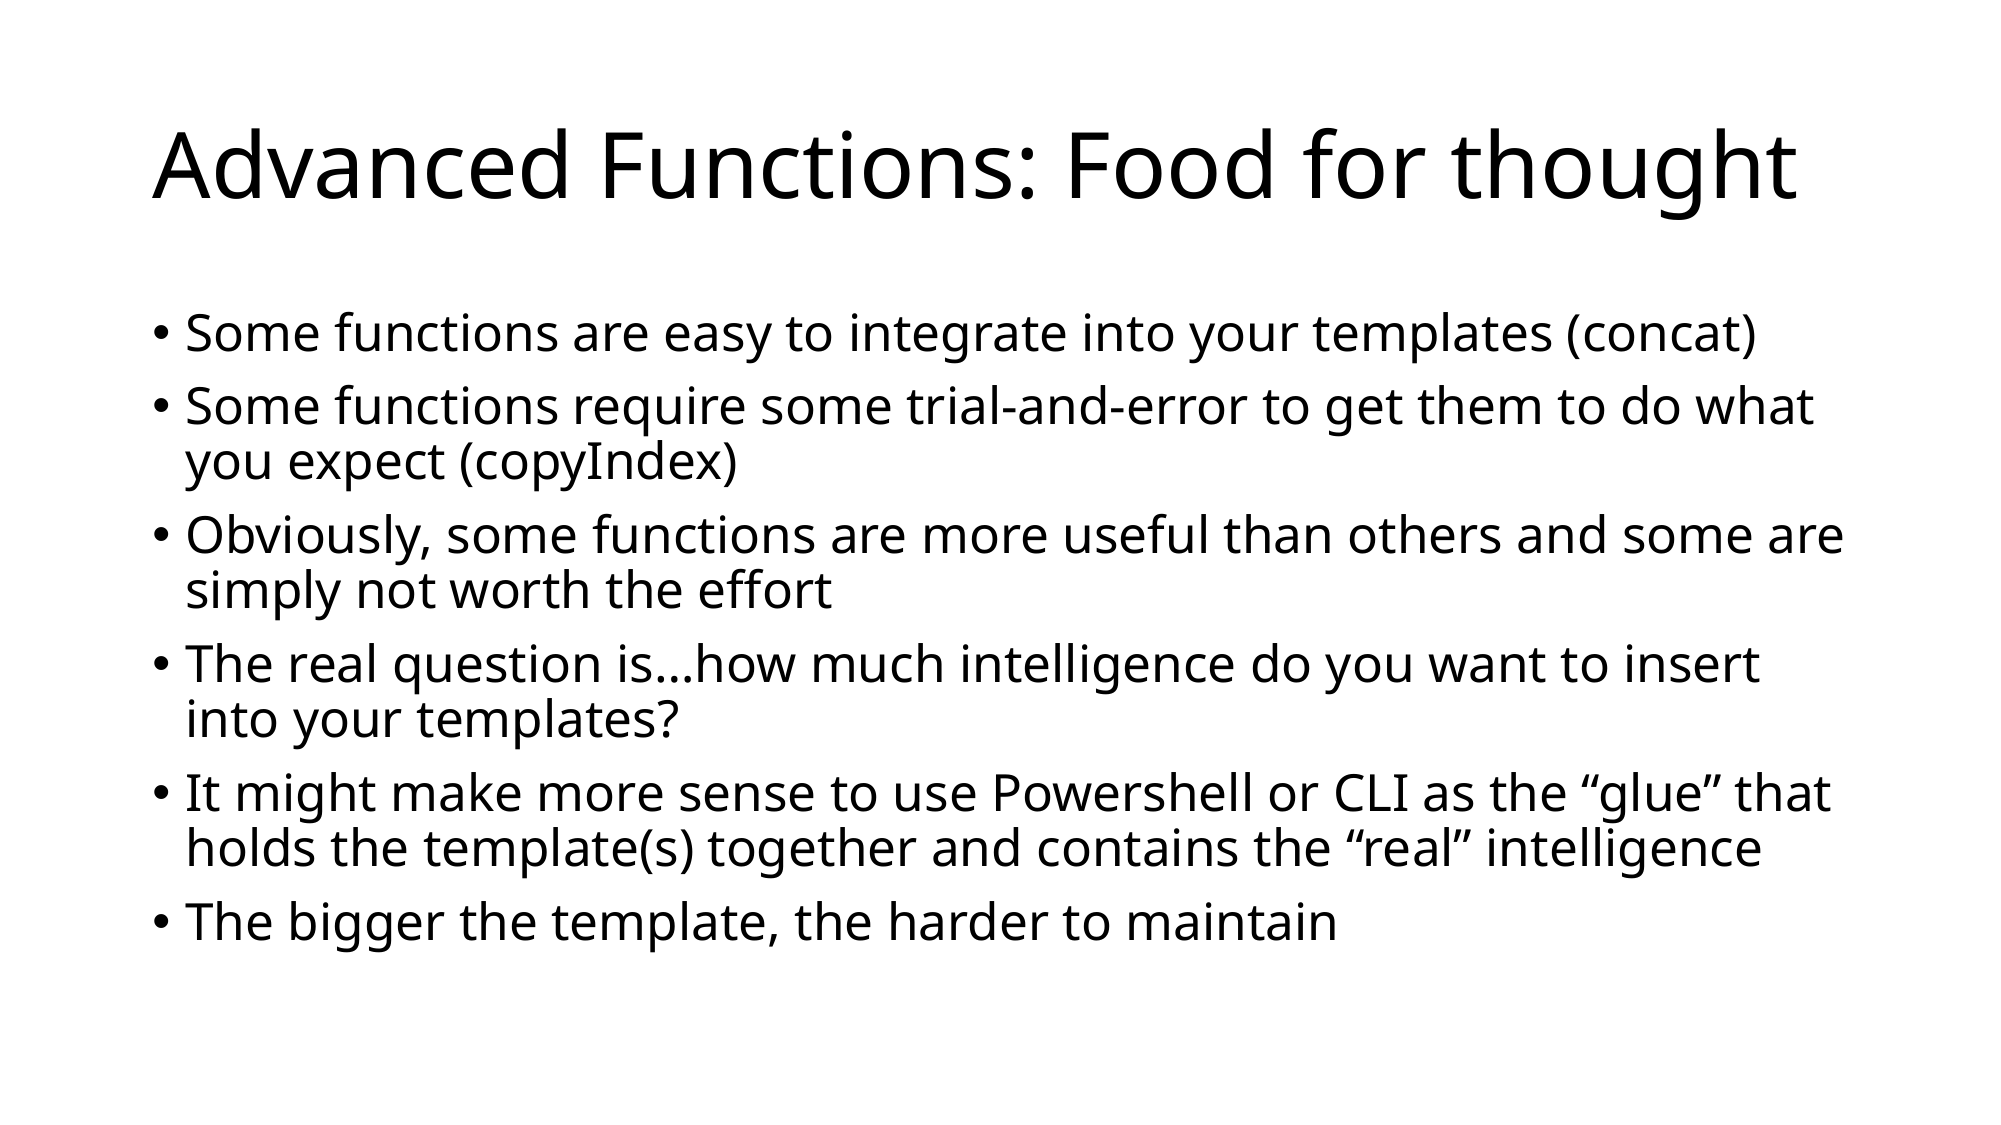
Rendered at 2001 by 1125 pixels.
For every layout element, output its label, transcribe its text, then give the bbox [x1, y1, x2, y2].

list Some functions are easy to integrate into your templates (concat) Some functions require some trial-and-error to get them to do what you expect (copyIndex) Obviously, some functions are more useful than others and some are simply not worth the effort The real question is…how much intelligence do you want to insert into your templates? It might make more sense to use Powershell or CLI as the “glue” that holds the template(s) together and contains the “real” intelligence The bigger the template, the harder to maintain [137, 299, 1863, 1014]
title Advanced Functions: Food for thought [137, 59, 1863, 278]
